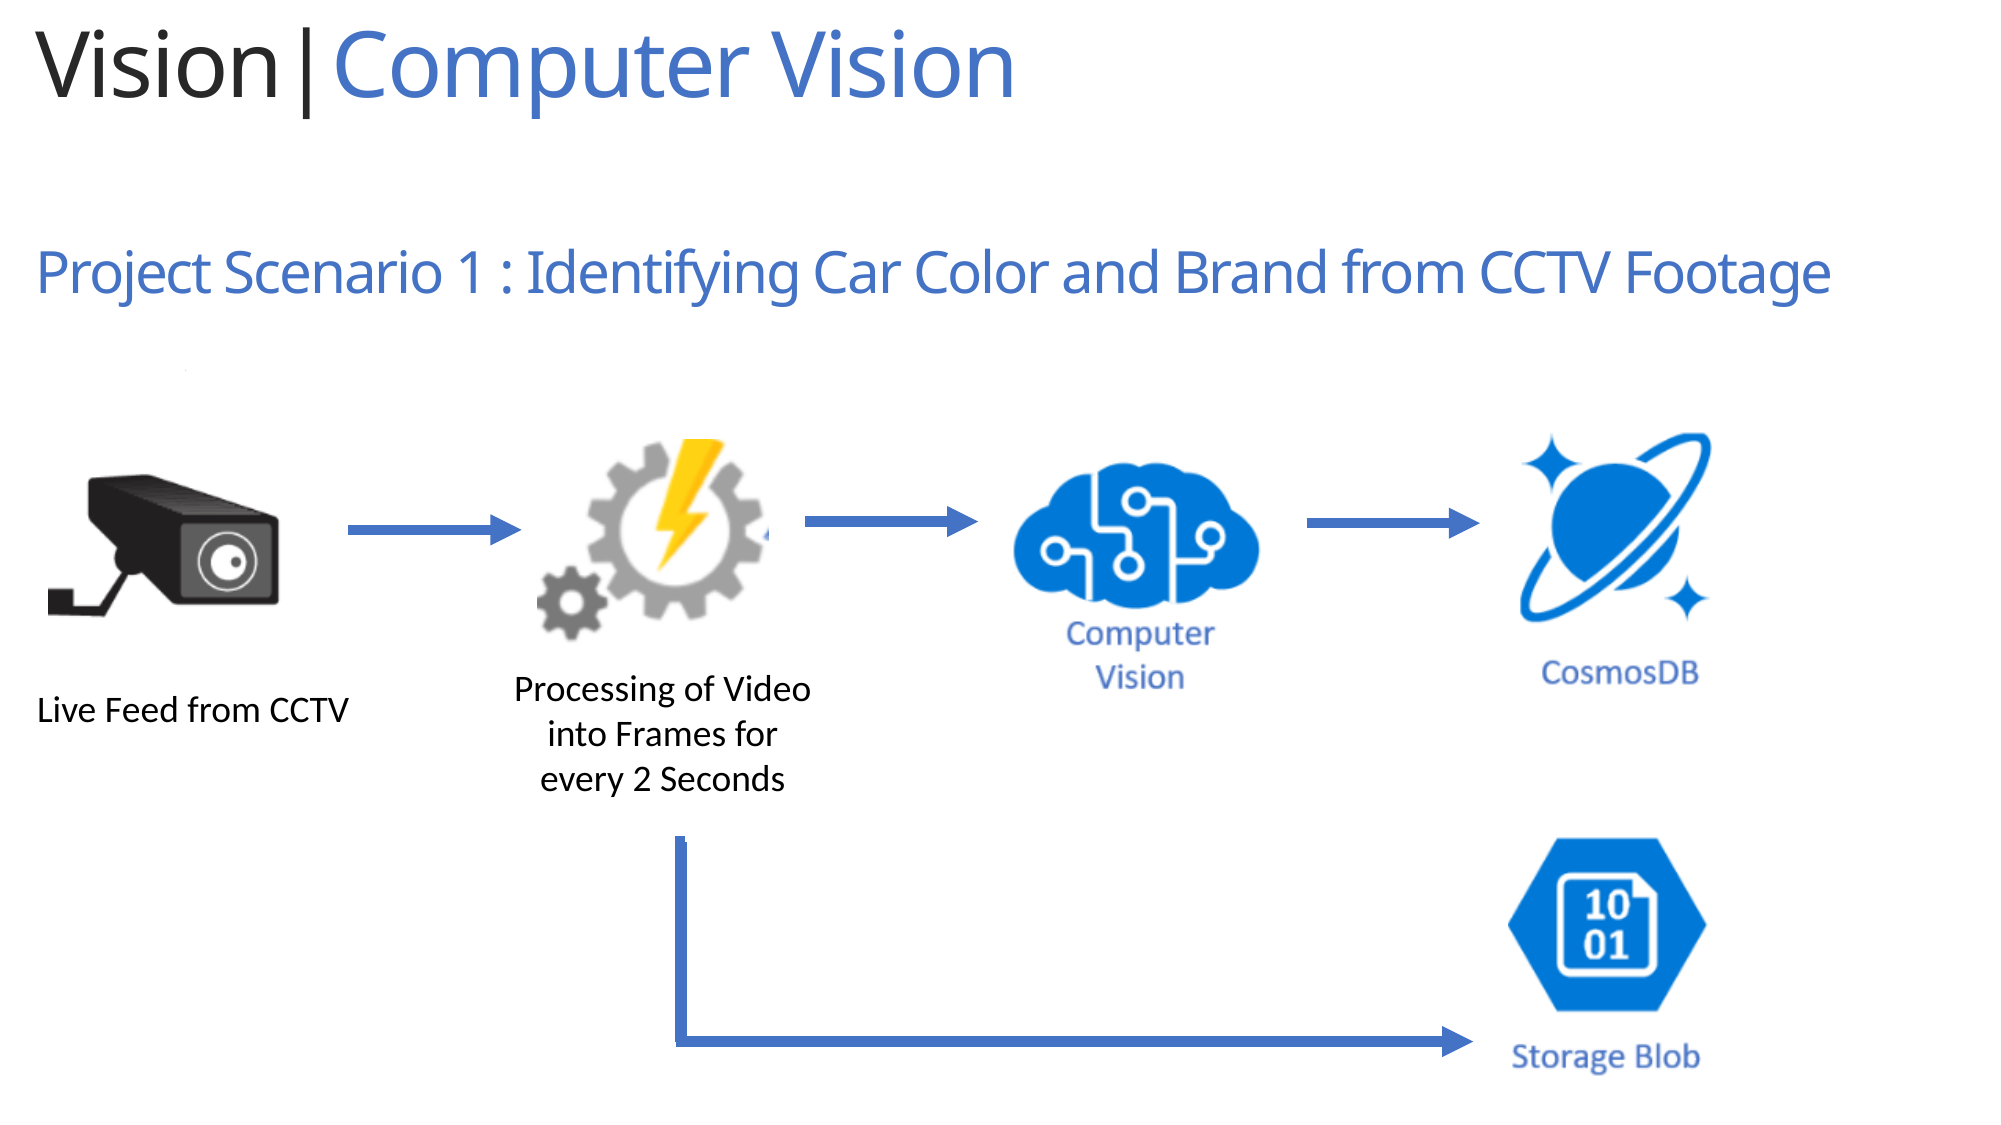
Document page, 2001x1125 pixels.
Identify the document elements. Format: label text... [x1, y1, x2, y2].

picture [48, 432, 285, 627]
text_box Live Feed from CCTV [22, 678, 491, 738]
picture [1508, 808, 1709, 1082]
picture [1013, 412, 1295, 733]
picture [1497, 389, 1734, 705]
picture [537, 439, 769, 655]
text_box Processing of Video into Frames for every 2 Seconds [491, 656, 835, 807]
text_box Vision|Computer Vision Project Scenario 1 : Identifying Car Color and Brand from CCTV Footage . [20, 11, 1937, 1049]
